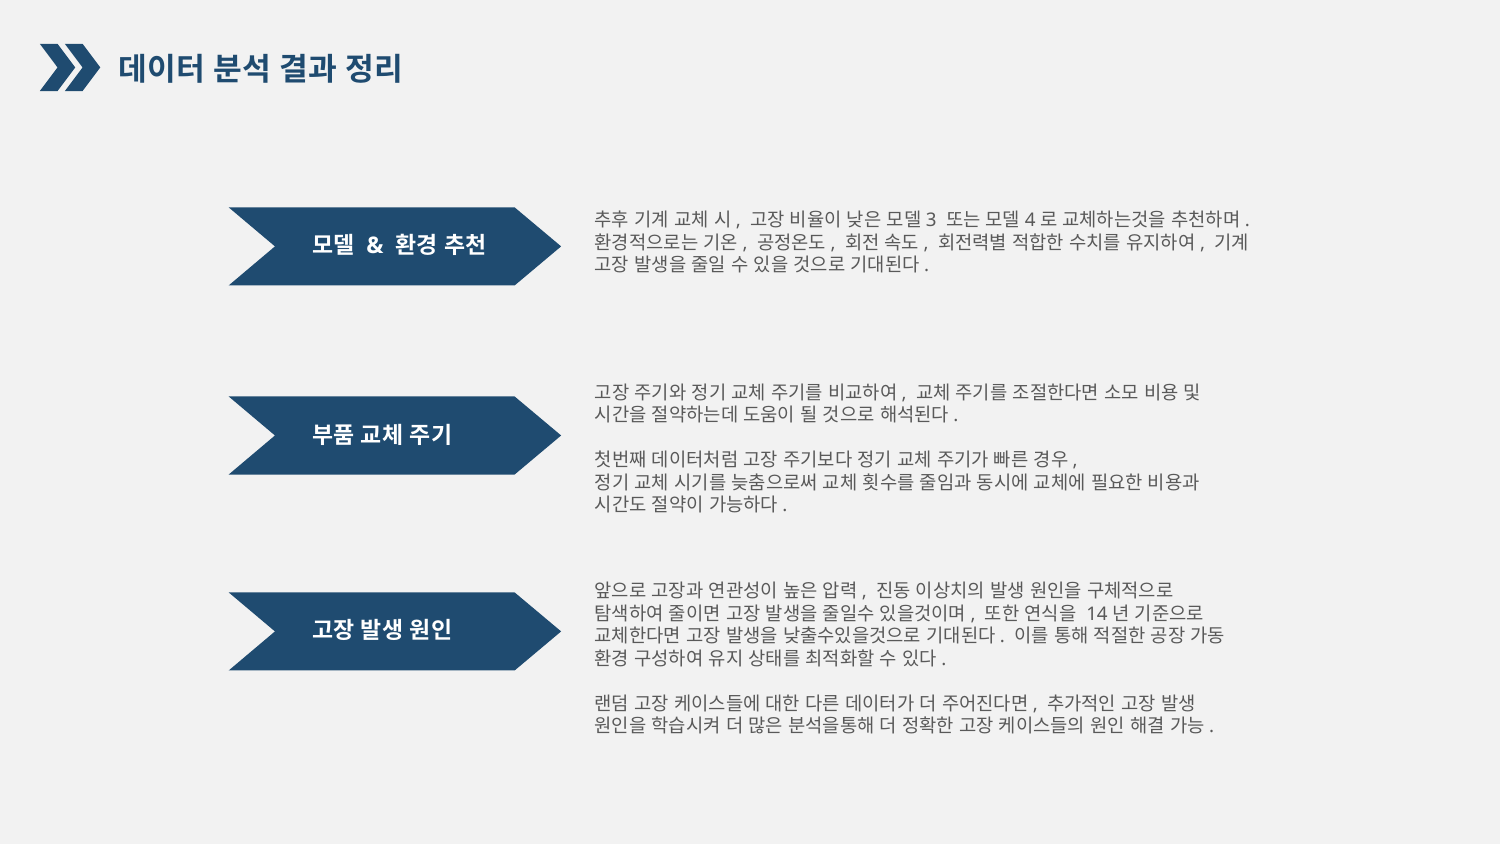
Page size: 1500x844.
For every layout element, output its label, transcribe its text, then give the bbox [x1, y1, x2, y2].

text_box [228, 396, 562, 475]
text_box 고장 주기와 정기 교체 주기를 비교하여, 교체 주기를 조절한다면 소모 비용 및 시간을 절약하는데 도움이 될 것으로 해석된다. 첫번째 데이터처럼 고장 주기보다 정기 교체 주기가 빠른 경우, 정기 교체 시기를 늦춤으로써 교체 횟수를 줄임과 동시에 교체에 필요한 비용과 시간도 절약이 가능하다. [579, 365, 1232, 531]
text_box 모델 & 환경 추천 [297, 223, 508, 266]
picture [104, 37, 360, 107]
text_box 앞으로 고장과 연관성이 높은 압력, 진동 이상치의 발생 원인을 구체적으로 탐색하여 줄이면 고장 발생을 줄일수 있을것이며, 또한 연식을 14년 기준으로 교체한다면 고장 발생을 낮출수있을것으로 기대된다. 이를 통해 적절한 공장 가동 환경 구성하여 유지 상태를 최적화할 수 있다. 랜덤 고장 케이스들에 대한 다른 데이터가 더 주어진다면, 추가적인 고장 발생 원인을 학습시켜 더 많은 분석을통해 더 정확한 고장 케이스들의 원인 해결 가능. [579, 564, 1246, 752]
text_box 부품 교체 주기 [297, 412, 508, 456]
text_box 데이터 분석 결과 정리 [103, 34, 430, 102]
text_box [228, 207, 562, 286]
text_box 추후 기계 교체 시, 고장 비율이 낮은 모델3 또는 모델4로 교체하는것을 추천하며. 환경적으로는 기온, 공정온도, 회전 속도, 회전력별 적합한 수치를 유지하여, 기계 고장 발생을 줄일 수 있을 것으로 기대된다. [579, 193, 1267, 291]
text_box [228, 592, 562, 671]
text_box 고장 발생 원인 [297, 608, 508, 652]
